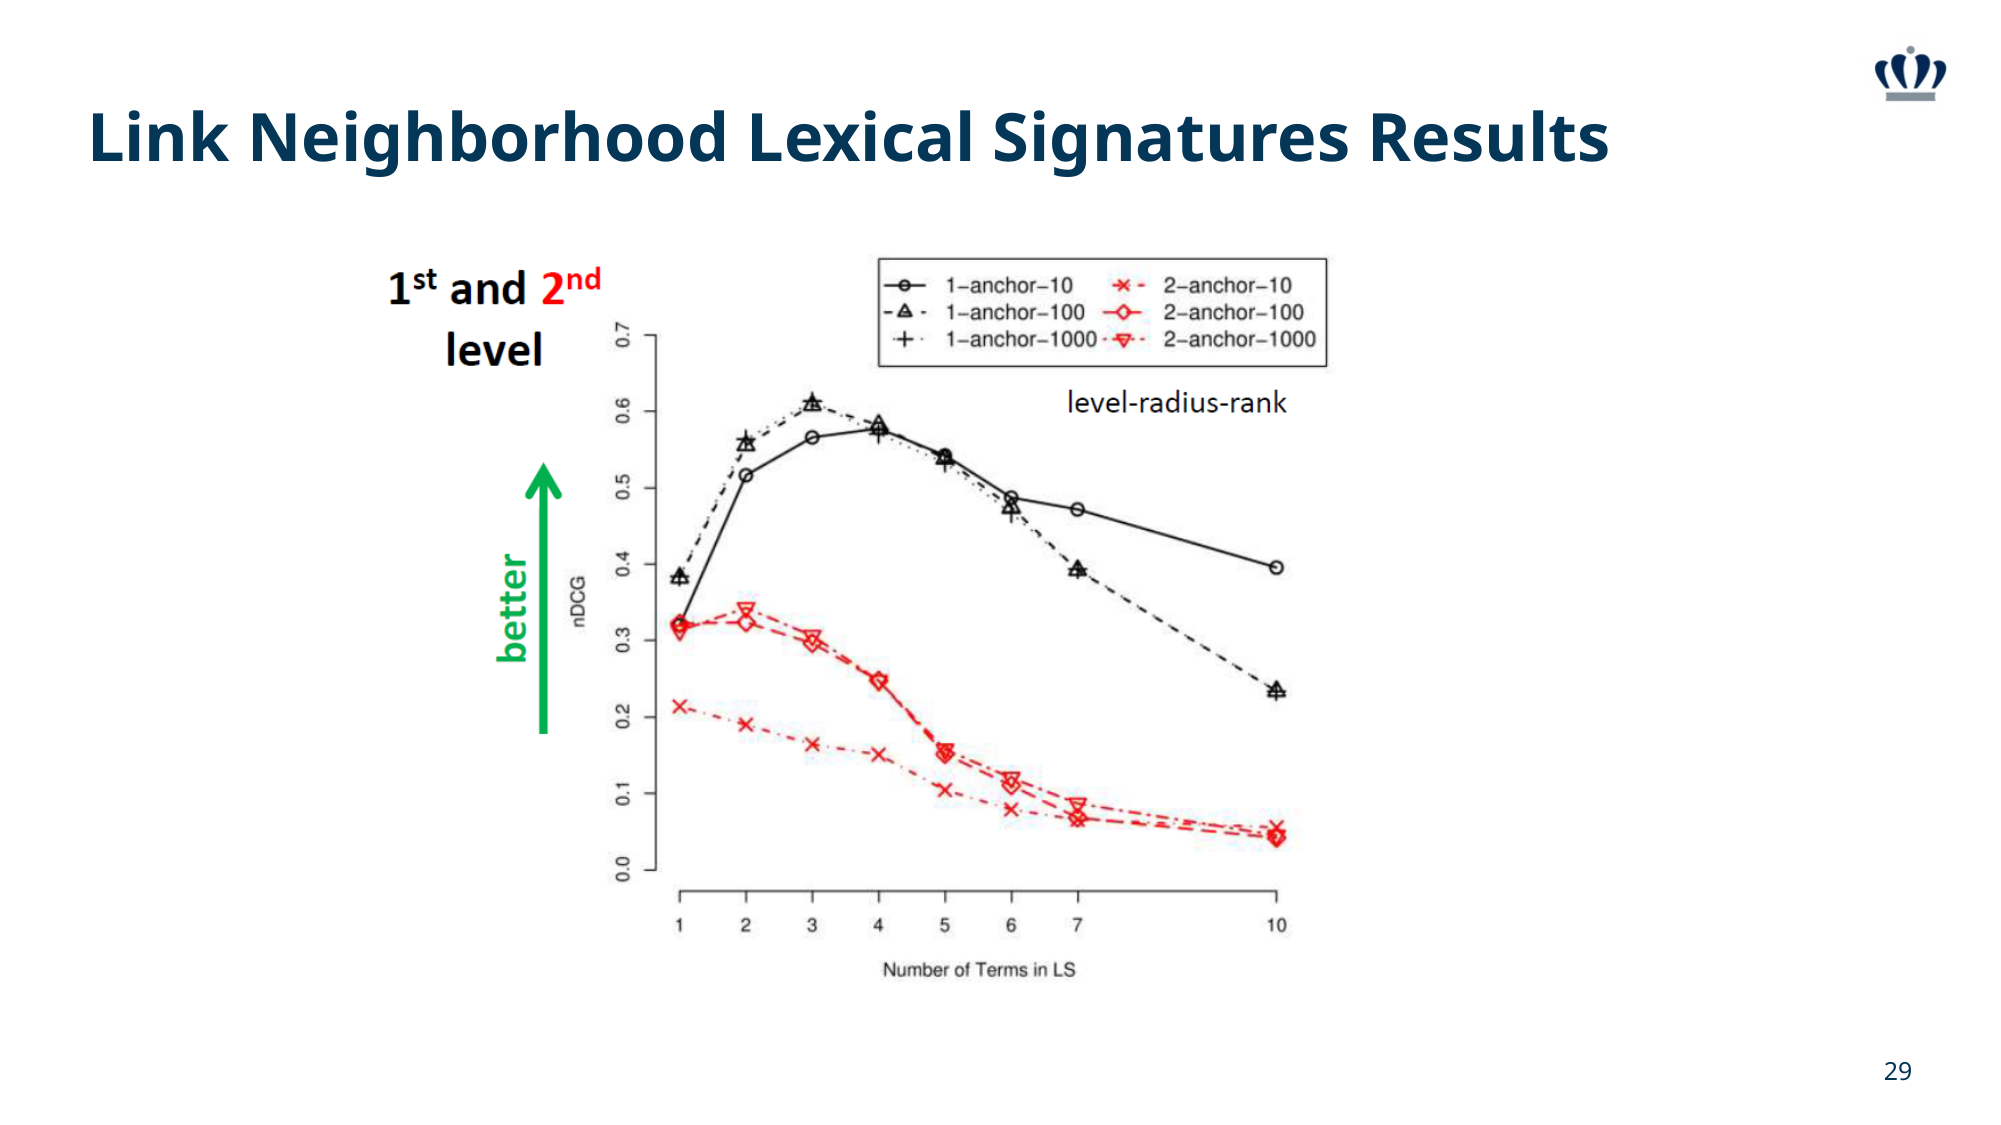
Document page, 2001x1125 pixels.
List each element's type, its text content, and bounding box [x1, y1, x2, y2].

title Link Neighborhood Lexical Signatures Results [72, 59, 1928, 220]
picture [364, 237, 1368, 986]
slide_number 29 [1477, 1042, 1928, 1103]
picture [1862, 35, 1959, 113]
